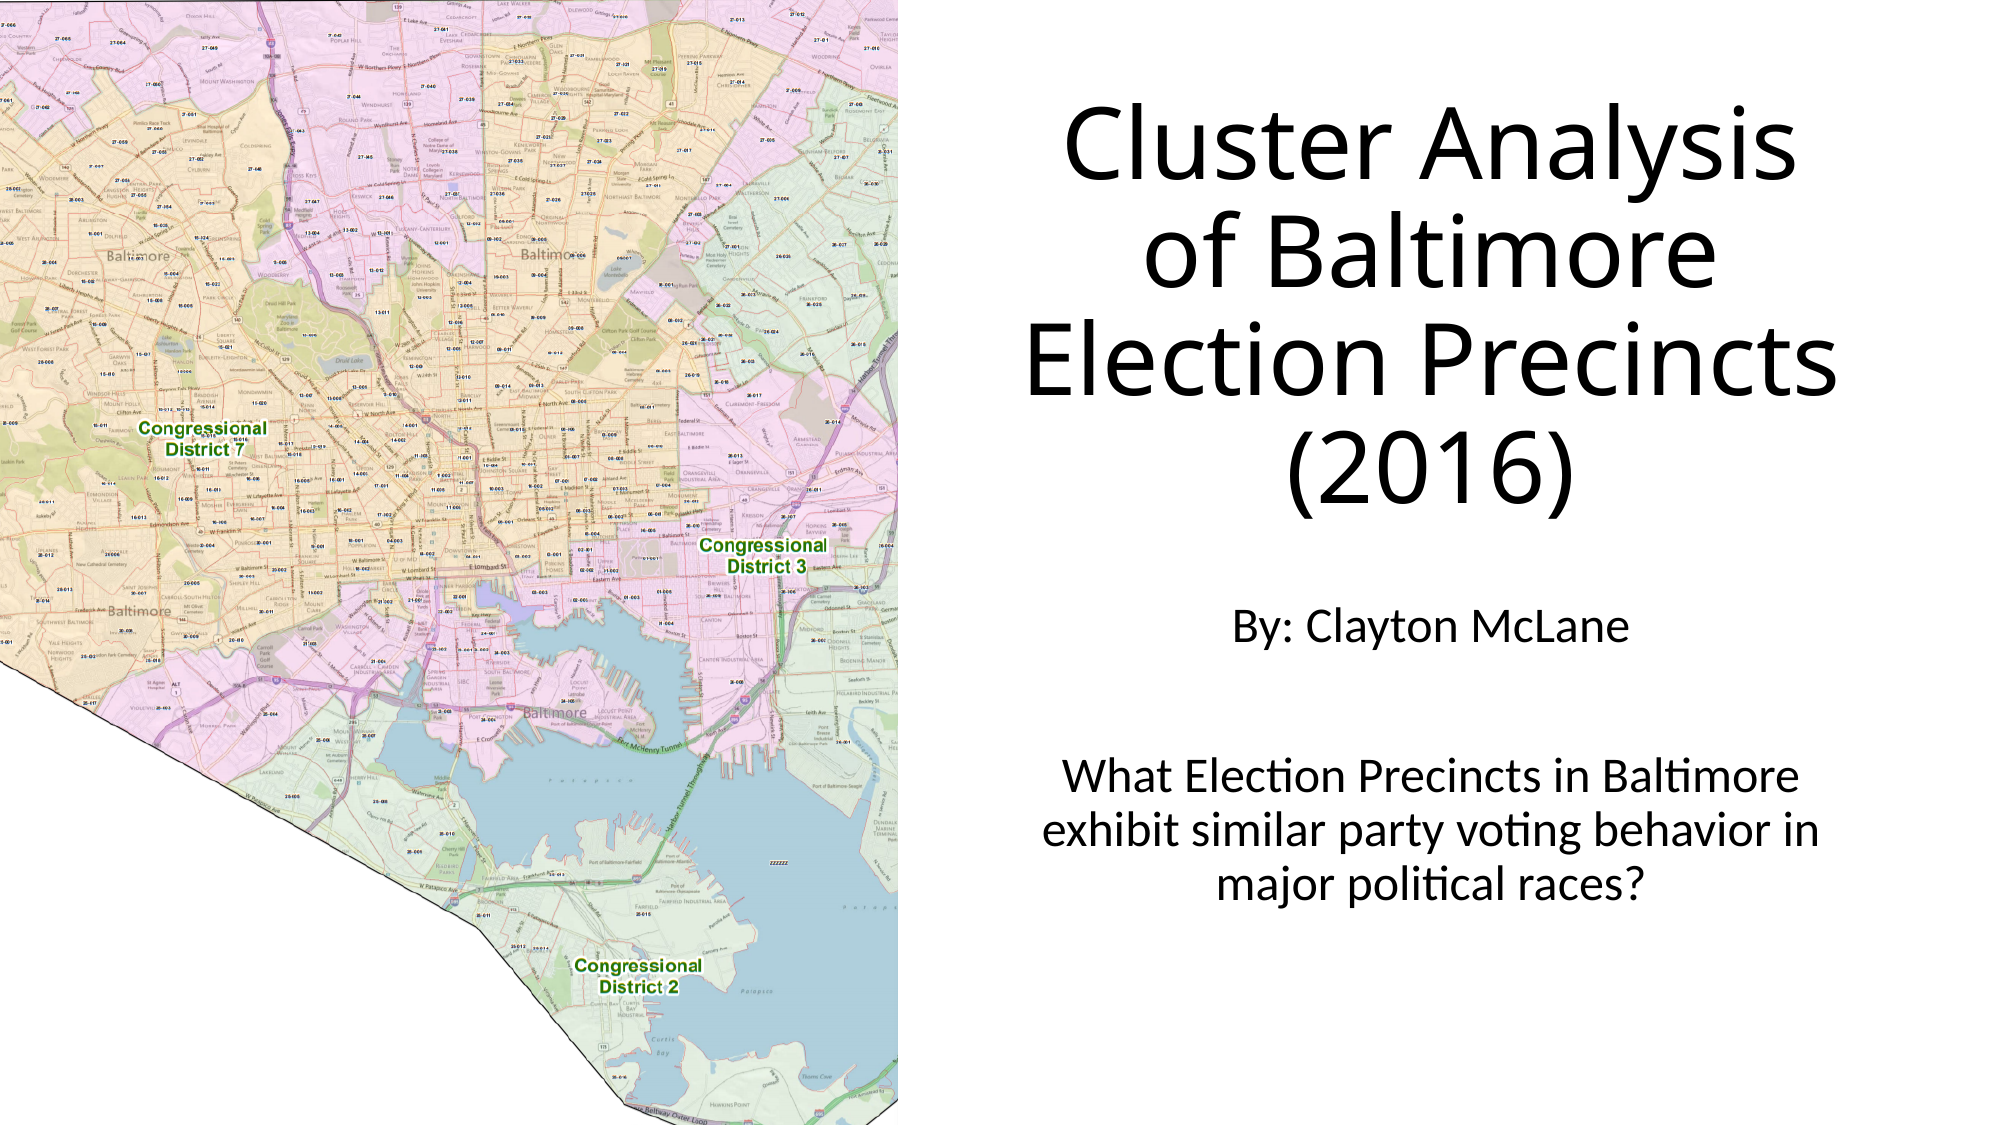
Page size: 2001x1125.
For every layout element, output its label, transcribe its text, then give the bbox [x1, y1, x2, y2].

title Cluster Analysis of Baltimore Election Precincts (2016) [999, 235, 1863, 533]
subtitle By: Clayton McLane What Election Precincts in Baltimore exhibit similar party voting behavior in major political races? [999, 592, 1863, 970]
picture [0, 0, 898, 1125]
